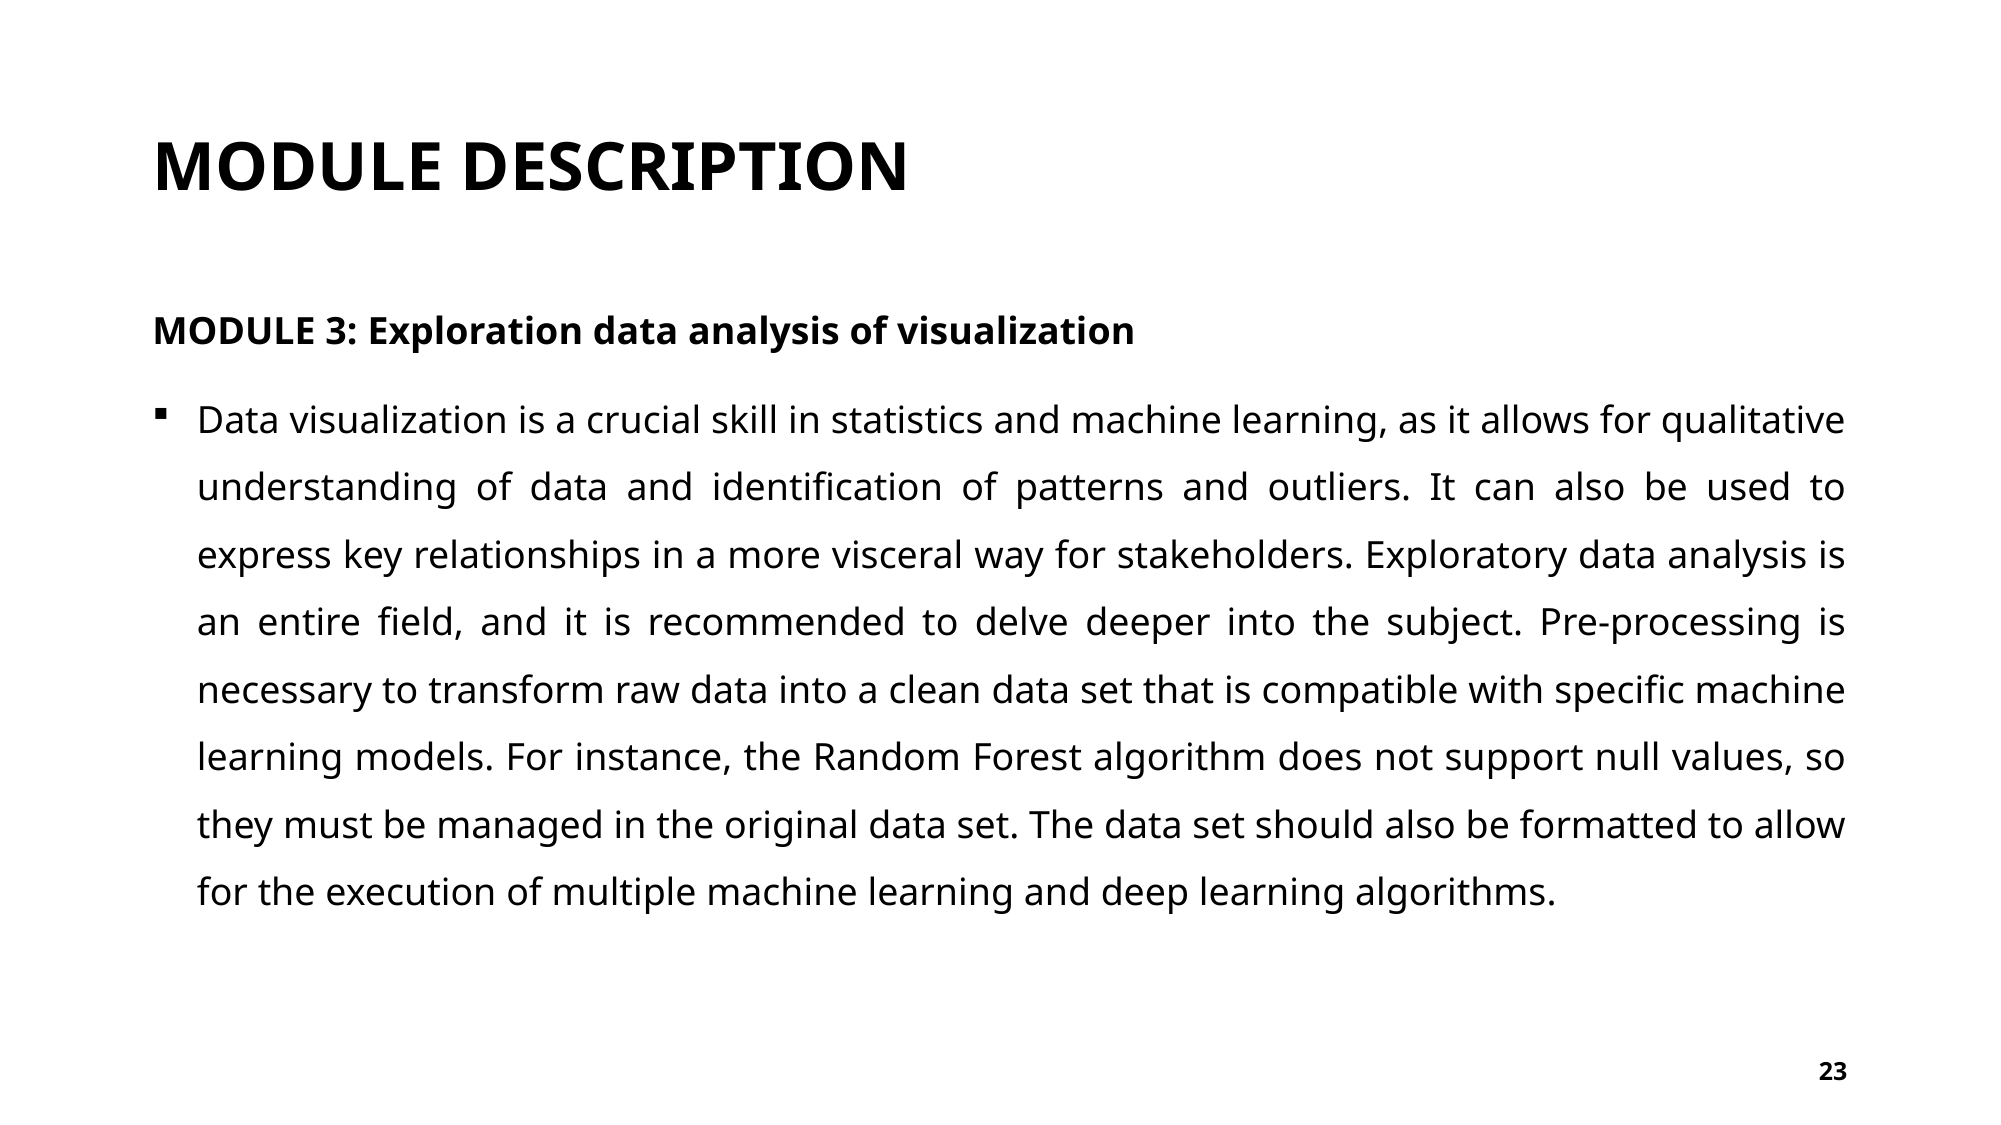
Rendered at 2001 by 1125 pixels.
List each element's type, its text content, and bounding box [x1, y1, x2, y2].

list MODULE 3: Exploration data analysis of visualization Data visualization is a crucial skill in statistics and machine learning, as it allows for qualitative understanding of data and identification of patterns and outliers. It can also be used to express key relationships in a more visceral way for stakeholders. Exploratory data analysis is an entire field, and it is recommended to delve deeper into the subject. Pre-processing is necessary to transform raw data into a clean data set that is compatible with specific machine learning models. For instance, the Random Forest algorithm does not support null values, so they must be managed in the original data set. The data set should also be formatted to allow for the execution of multiple machine learning and deep learning algorithms. [137, 277, 1863, 1066]
title MODULE DESCRIPTION [137, 59, 1863, 277]
slide_number 23 [1412, 1042, 1863, 1103]
